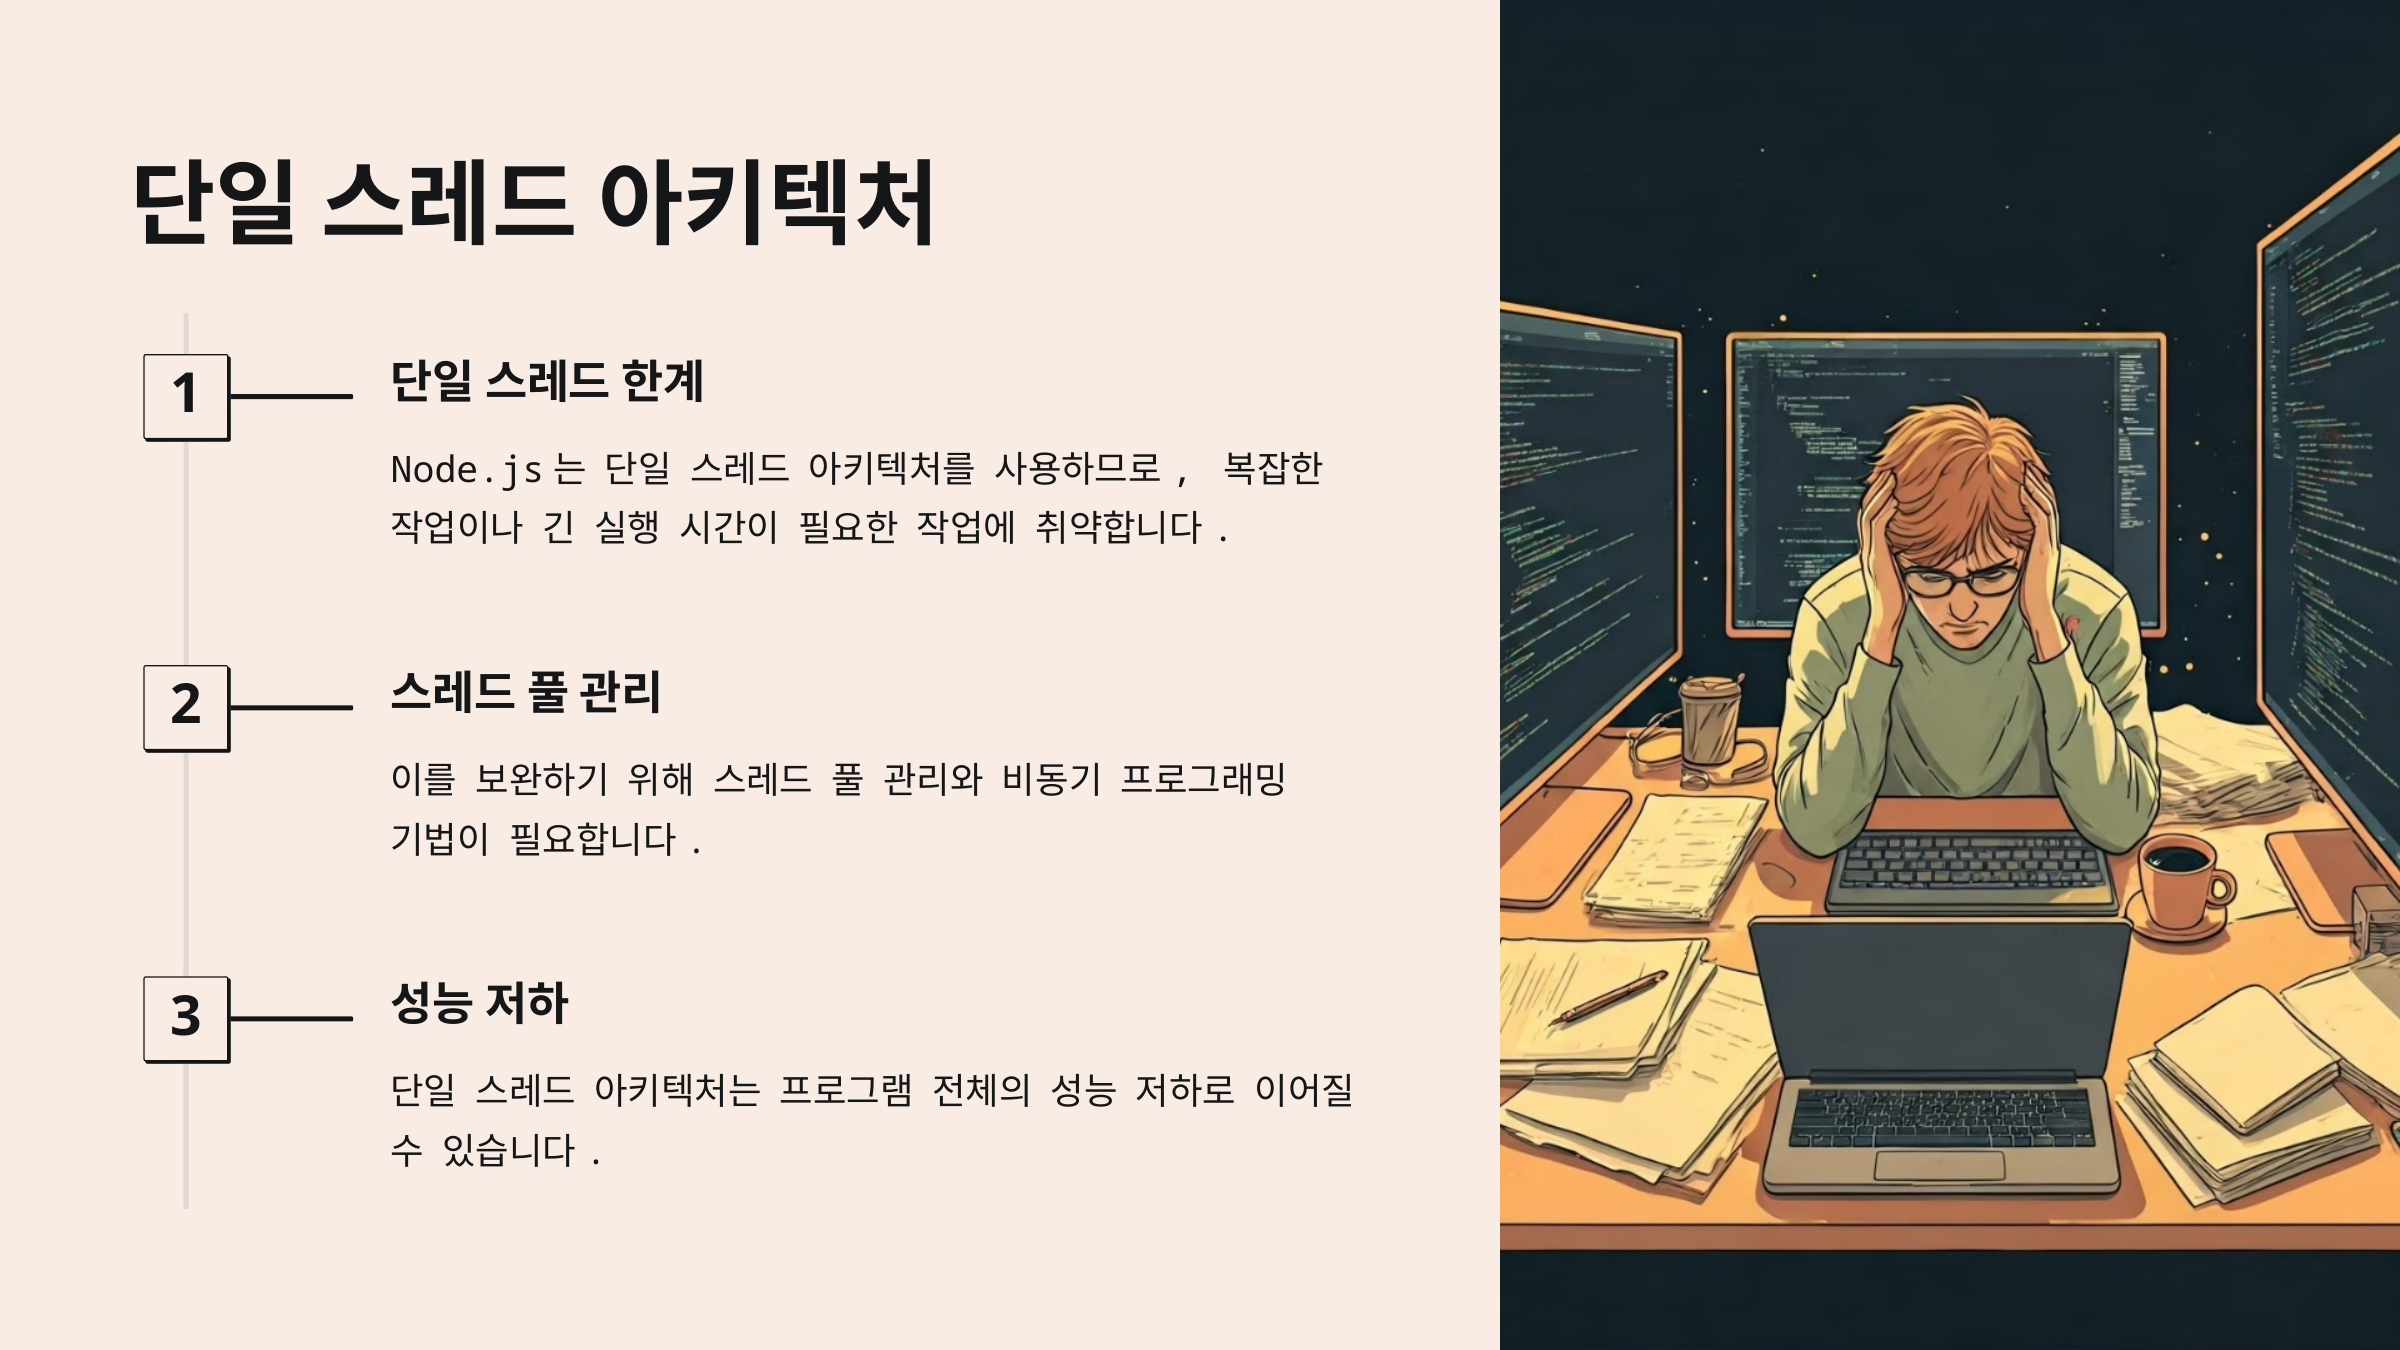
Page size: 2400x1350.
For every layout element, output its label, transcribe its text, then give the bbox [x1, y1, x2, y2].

text_box [183, 441, 189, 665]
text_box [183, 312, 189, 354]
text_box [183, 1064, 189, 1210]
text_box [231, 1016, 354, 1022]
picture [1499, 0, 2400, 1350]
text_box 이를 보완하기 위해 스레드 풀 관리와 비동기 프로그래밍 기법이 필요합니다. [390, 741, 1370, 861]
text_box [231, 705, 354, 711]
text_box 3 [168, 991, 203, 1047]
text_box 성능 저하 [390, 972, 856, 1031]
text_box 단일 스레드 아키텍처 [130, 140, 1061, 258]
text_box 1 [174, 368, 198, 425]
text_box [231, 394, 354, 400]
text_box [144, 354, 228, 439]
text_box 스레드 풀 관리 [390, 661, 856, 720]
text_box [183, 753, 189, 977]
text_box Node.js는 단일 스레드 아키텍처를 사용하므로, 복잡한 작업이나 긴 실행 시간이 필요한 작업에 취약합니다. [390, 430, 1370, 550]
text_box 단일 스레드 아키텍처는 프로그램 전체의 성능 저하로 이어질 수 있습니다. [390, 1052, 1370, 1172]
text_box [144, 977, 228, 1061]
text_box 단일 스레드 한계 [390, 350, 856, 409]
text_box 2 [169, 679, 203, 736]
text_box [144, 665, 228, 750]
